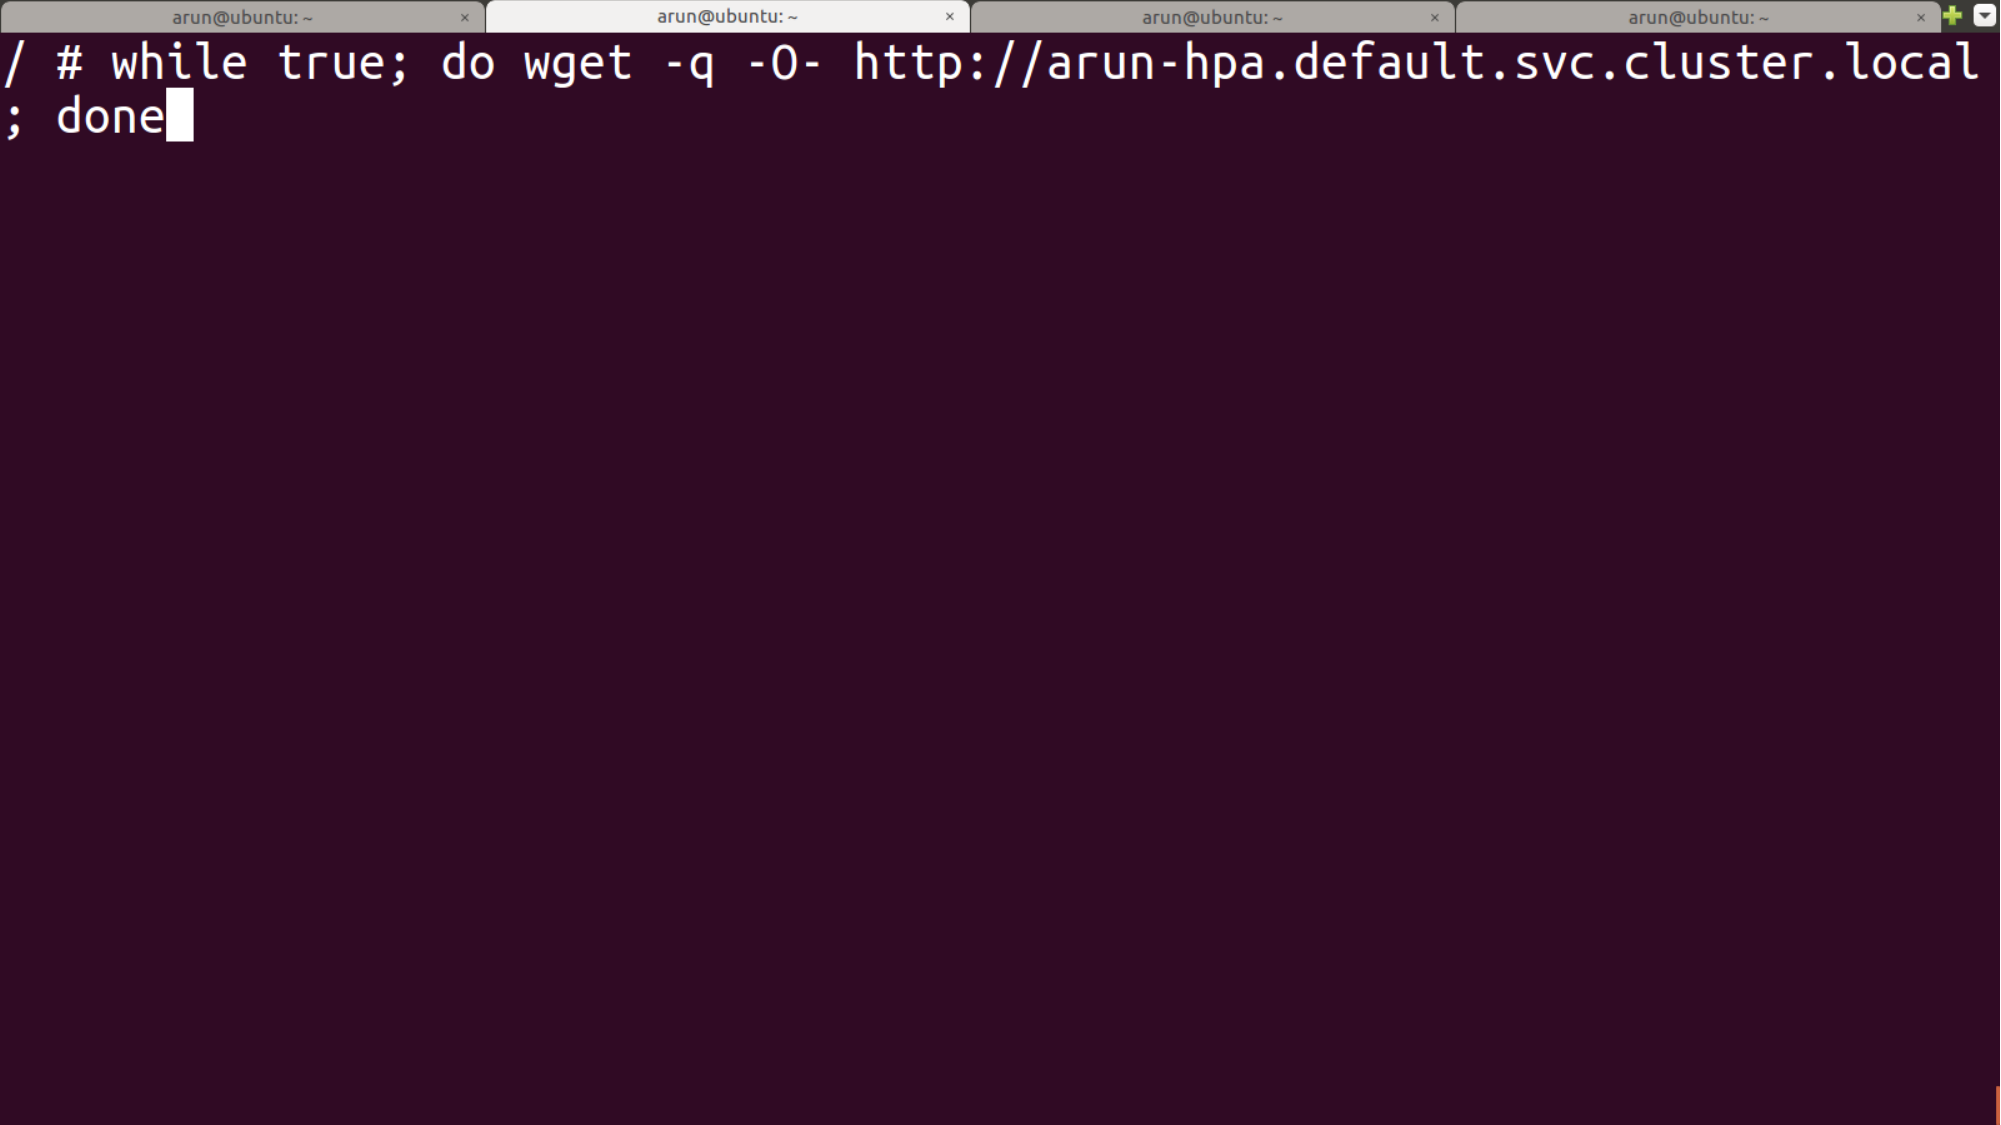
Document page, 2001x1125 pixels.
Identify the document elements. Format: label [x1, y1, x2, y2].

list [0, 0, 2000, 1125]
